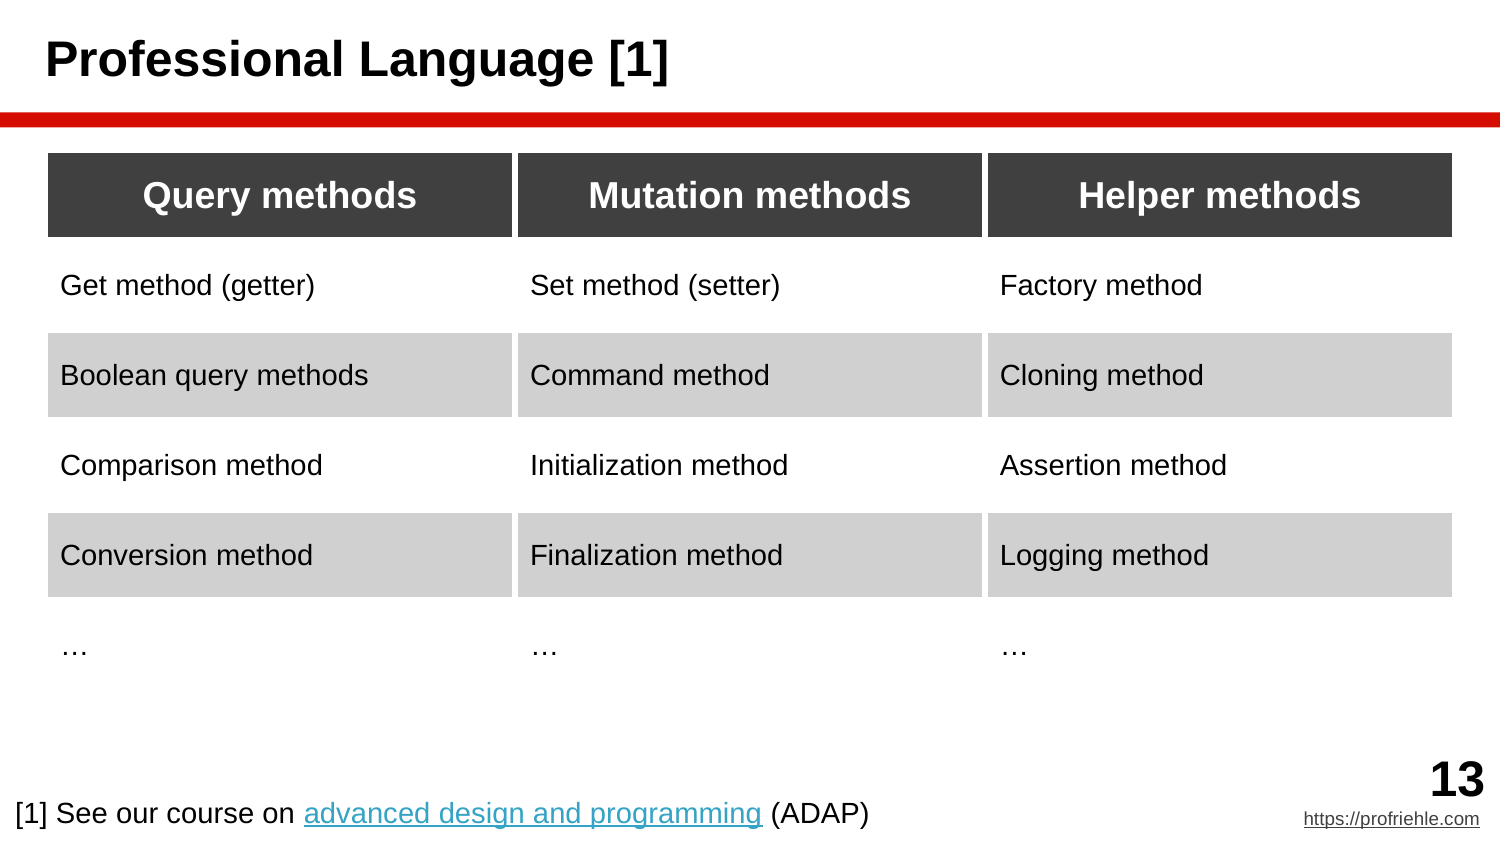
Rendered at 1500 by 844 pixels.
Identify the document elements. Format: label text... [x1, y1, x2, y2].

table_header Helper methods [988, 153, 1452, 237]
table_cell Logging method [988, 513, 1452, 597]
text_box [1] See our course on advanced design and programming (ADAP) [0, 694, 1200, 844]
table_cell Finalization method [518, 513, 982, 597]
table_header Mutation methods [518, 153, 982, 237]
table_cell Boolean query methods [48, 333, 512, 417]
table_cell … [48, 603, 512, 687]
table_cell Assertion method [988, 423, 1452, 507]
table_cell Conversion method [48, 513, 512, 597]
table_cell Get method (getter) [48, 243, 512, 327]
slide_number ‹#› https://profriehle.com [1200, 724, 1500, 844]
table_header Query methods [48, 153, 512, 237]
table_cell … [988, 603, 1452, 687]
title Professional Language [1] [0, 0, 1500, 113]
table_cell Comparison method [48, 423, 512, 507]
table_cell Initialization method [518, 423, 982, 507]
table_cell … [518, 603, 982, 687]
table_cell Factory method [988, 243, 1452, 327]
table_cell Command method [518, 333, 982, 417]
table_cell Set method (setter) [518, 243, 982, 327]
table_cell Cloning method [988, 333, 1452, 417]
